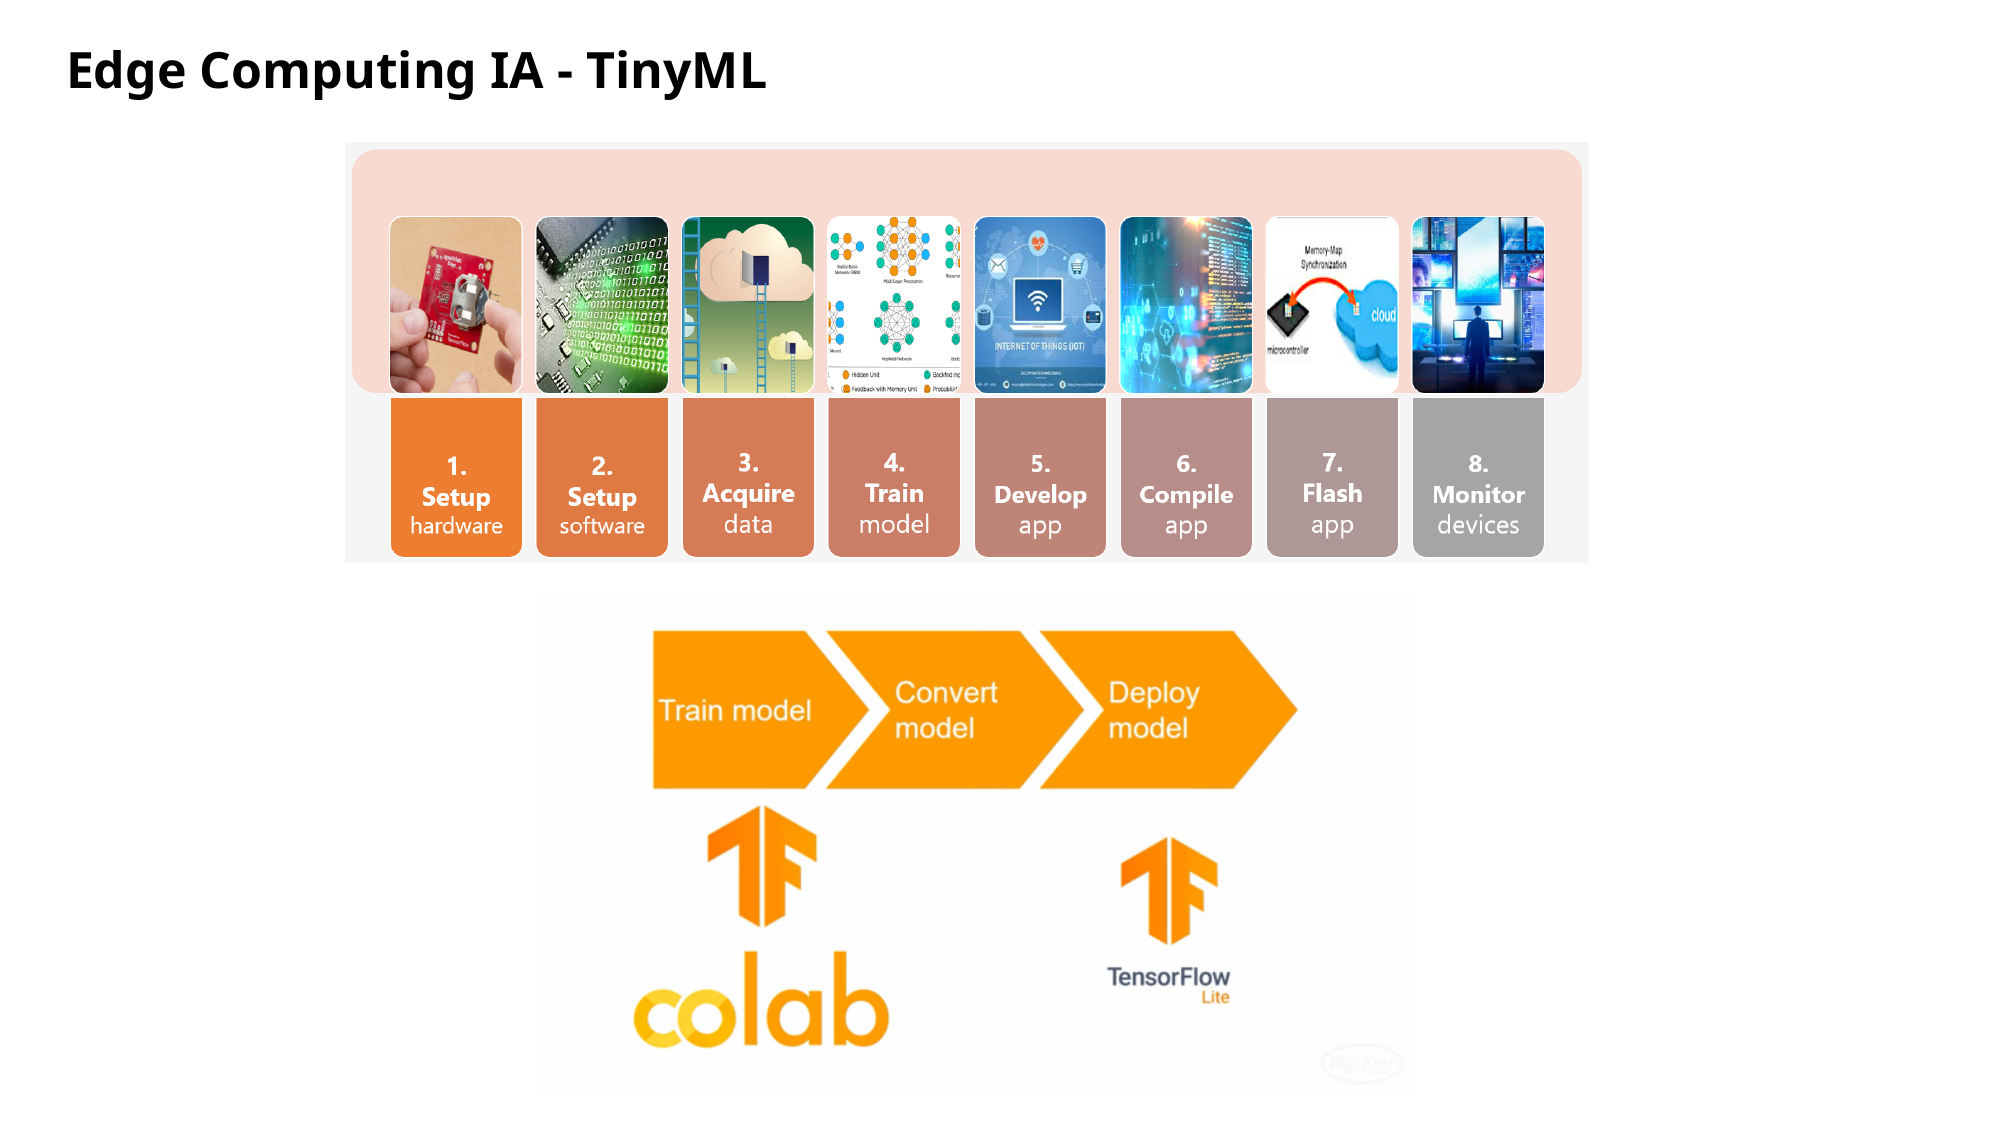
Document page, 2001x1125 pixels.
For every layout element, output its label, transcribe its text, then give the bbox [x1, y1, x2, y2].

picture [345, 142, 1589, 563]
text_box Edge Computing IA - TinyML [51, 31, 1892, 150]
picture [535, 597, 1417, 1094]
